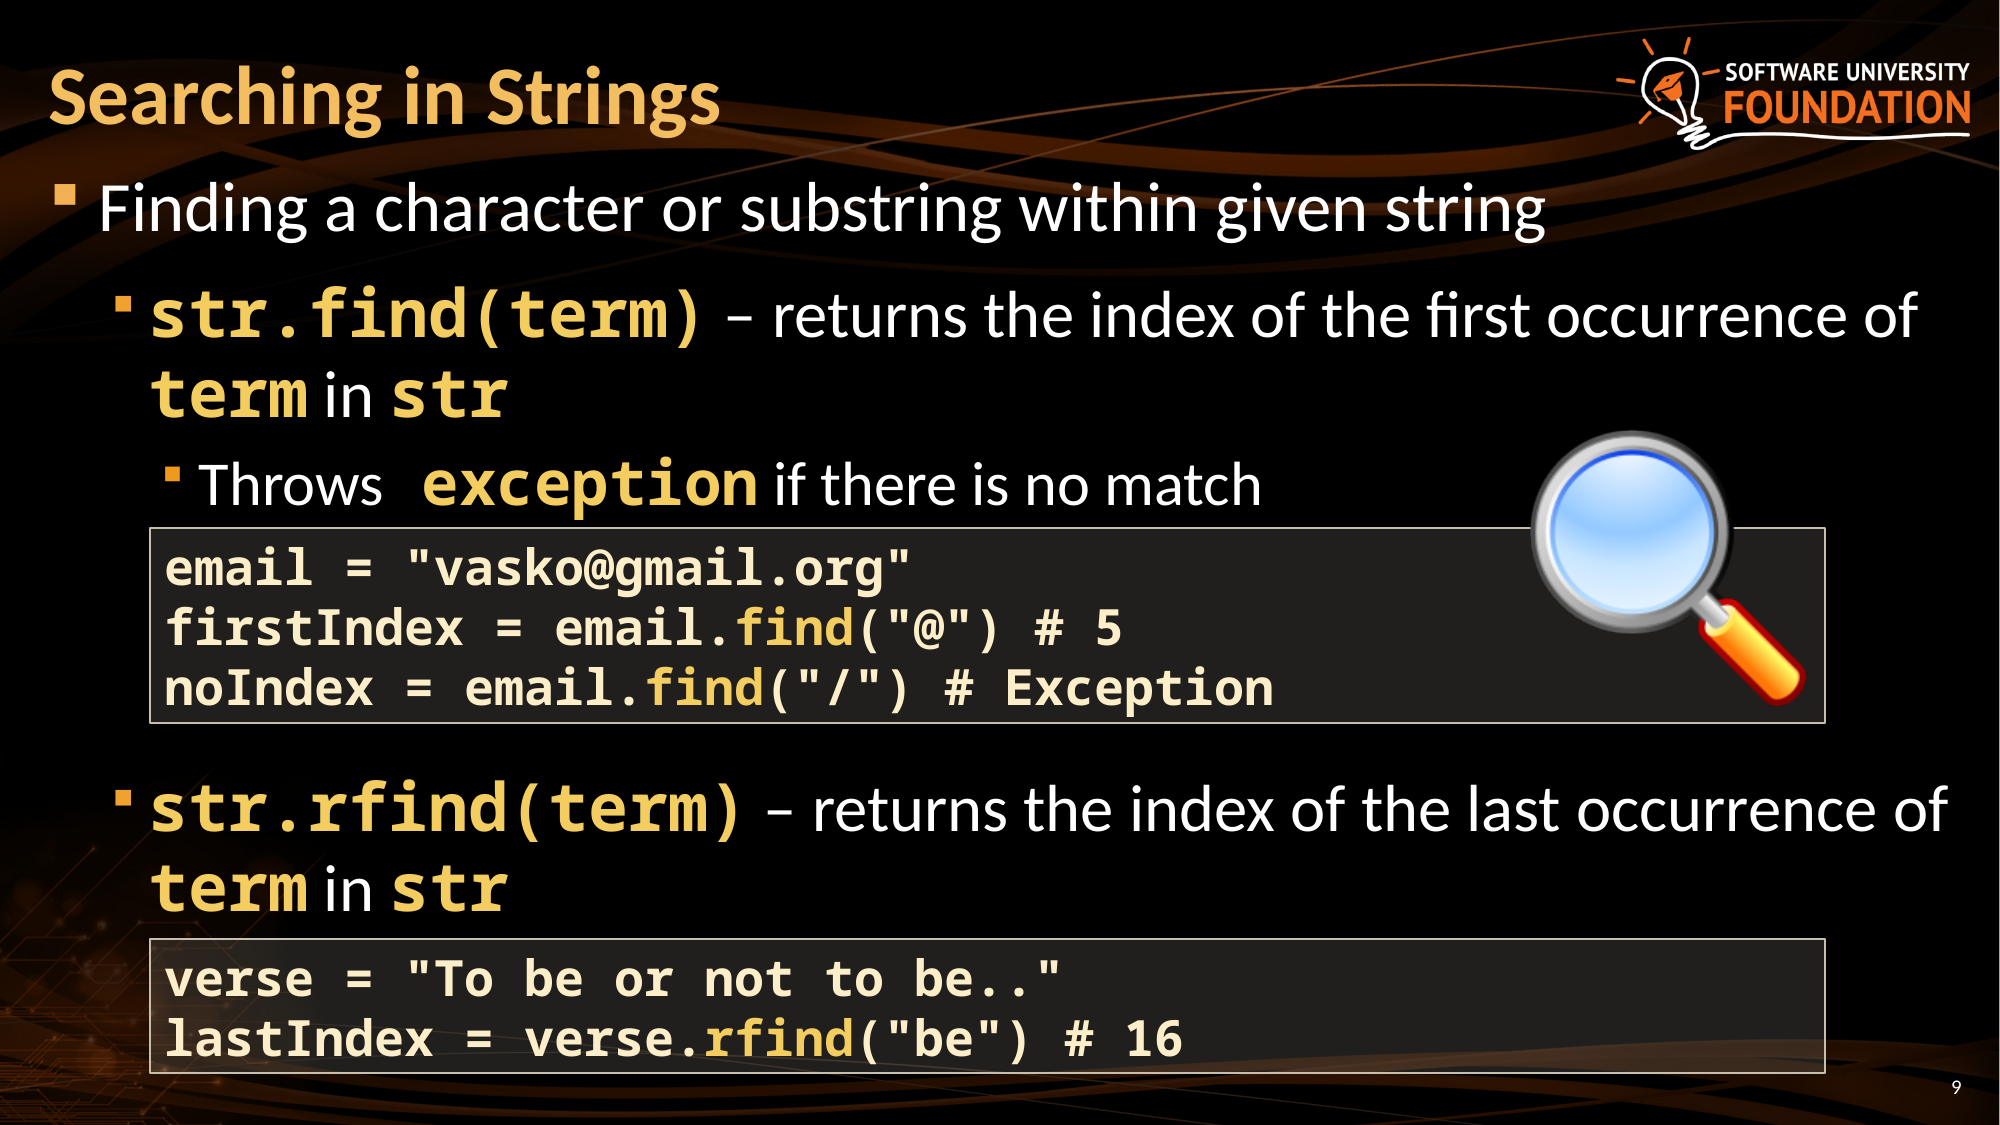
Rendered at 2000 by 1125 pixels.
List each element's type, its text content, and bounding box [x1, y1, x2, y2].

text_box email = "vasko@gmail.org" firstIndex = email.find("@") # 5 noIndex = email.find("/") # Exception [149, 528, 1512, 723]
slide_number 9 [1897, 1070, 1968, 1103]
list Finding a character or substring within given string str.find(term) – returns the index of the first occurrence of term in str Throws exception if there is no match str.rfind(term) – returns the index of the last occurrence of term in str [31, 155, 1968, 1069]
text_box verse = "To be or not to be.." lastIndex = verse.rfind("be") # 16 [149, 938, 1825, 1074]
picture [0, 0, 2000, 1125]
title Searching in Strings [30, 6, 1602, 189]
